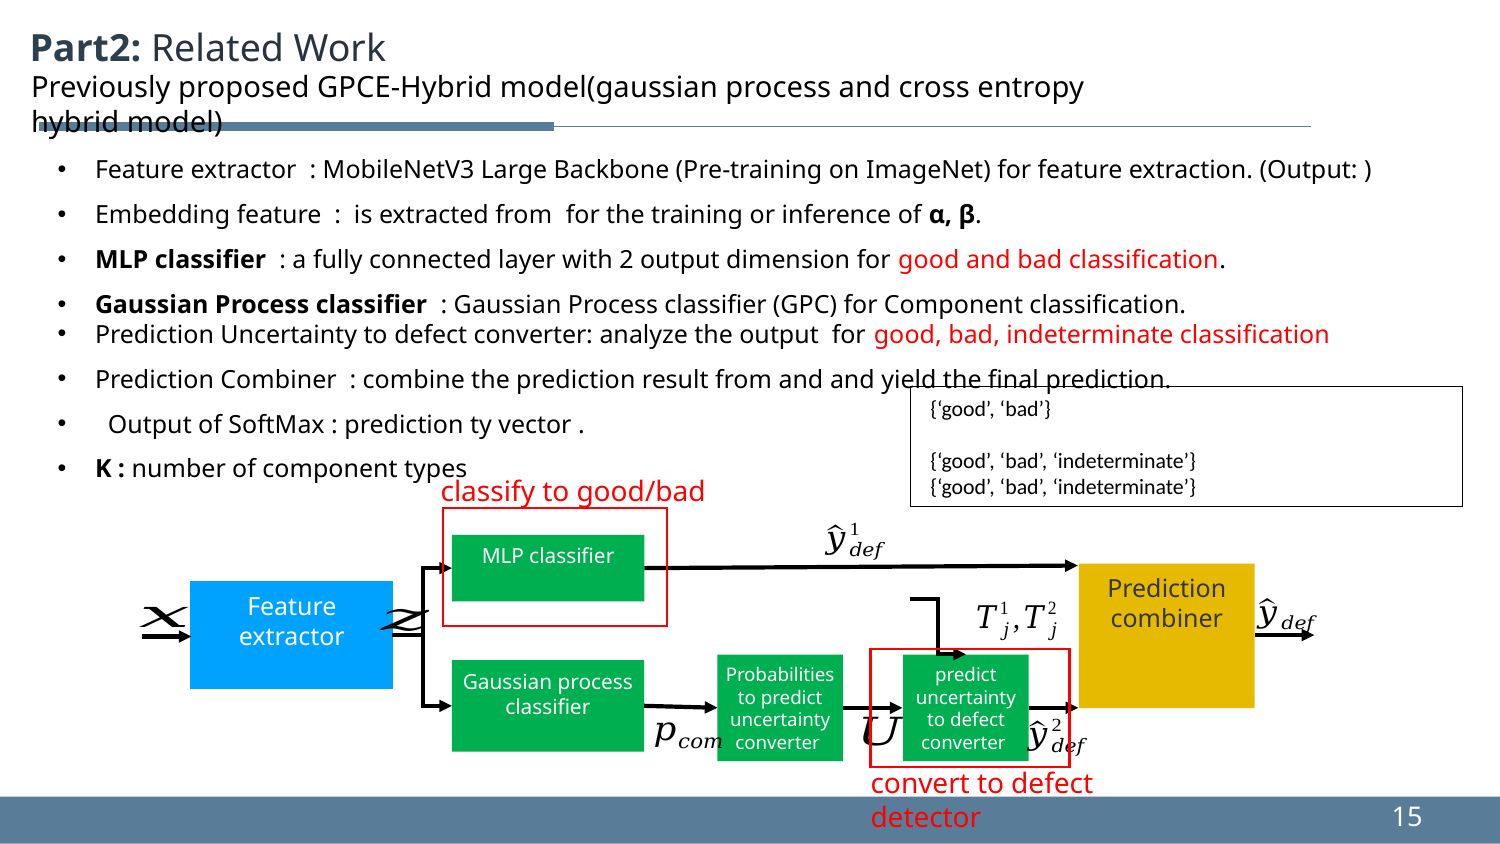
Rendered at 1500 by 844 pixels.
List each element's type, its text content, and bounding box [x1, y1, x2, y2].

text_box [133, 517, 1319, 762]
text_box convert to defect detector [855, 762, 1194, 841]
text_box classify to good/bad [425, 465, 740, 515]
slide_number 15 [1194, 795, 1438, 841]
text_box Part2: Related Work Previously proposed GPCE-Hybrid model(gaussian process and cross entropy hybrid model) [14, 16, 1163, 146]
